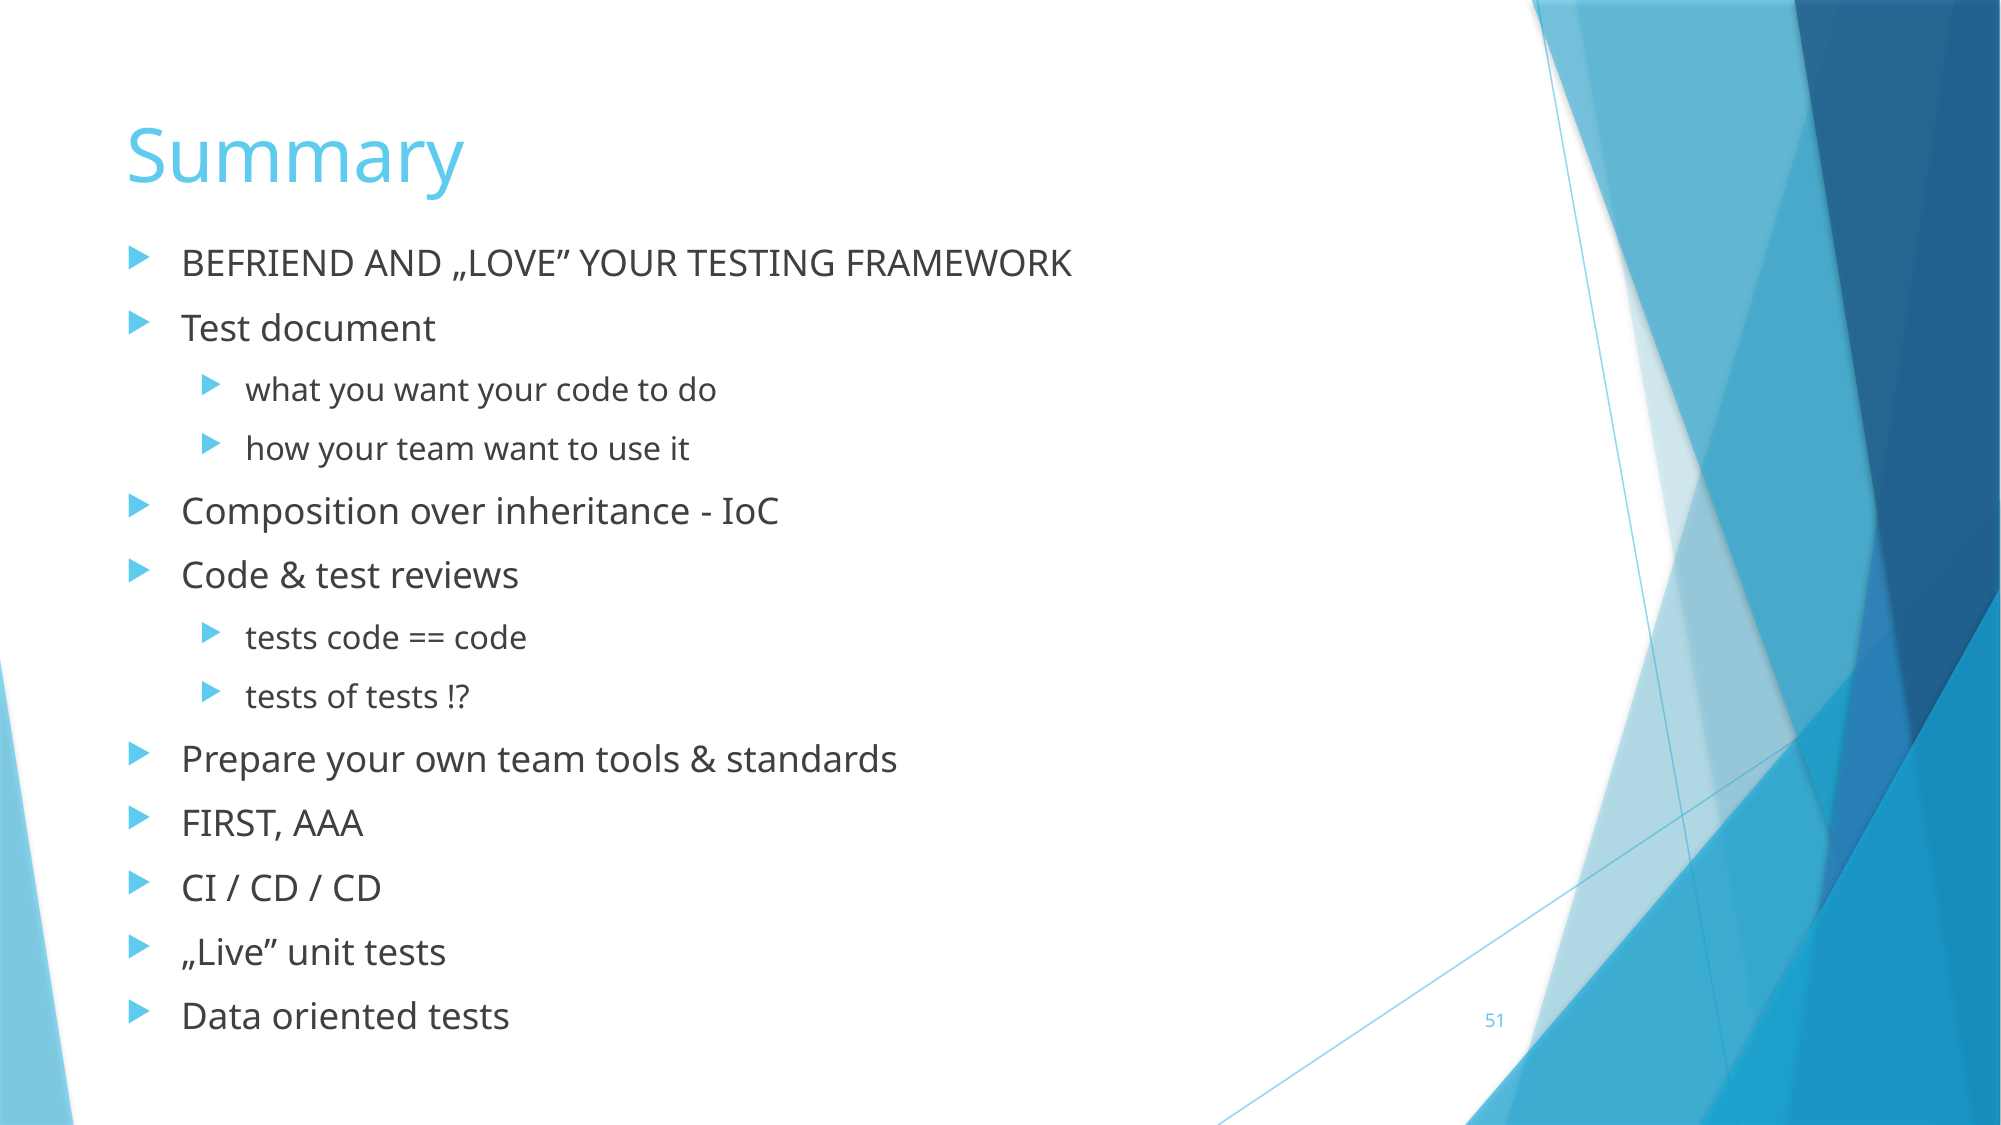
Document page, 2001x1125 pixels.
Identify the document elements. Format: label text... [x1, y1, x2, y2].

slide_number 51 [1409, 991, 1522, 1051]
title Summary [111, 99, 1522, 232]
list BEFRIEND AND „LOVE” YOUR TESTING FRAMEWORK Test document what you want your code to do how your team want to use it Composition over inheritance - IoC Code & test reviews tests code == code tests of tests !? Prepare your own team tools & standards FIRST, AAA CI / CD / CD „Live” unit tests Data oriented tests [111, 232, 1522, 1051]
